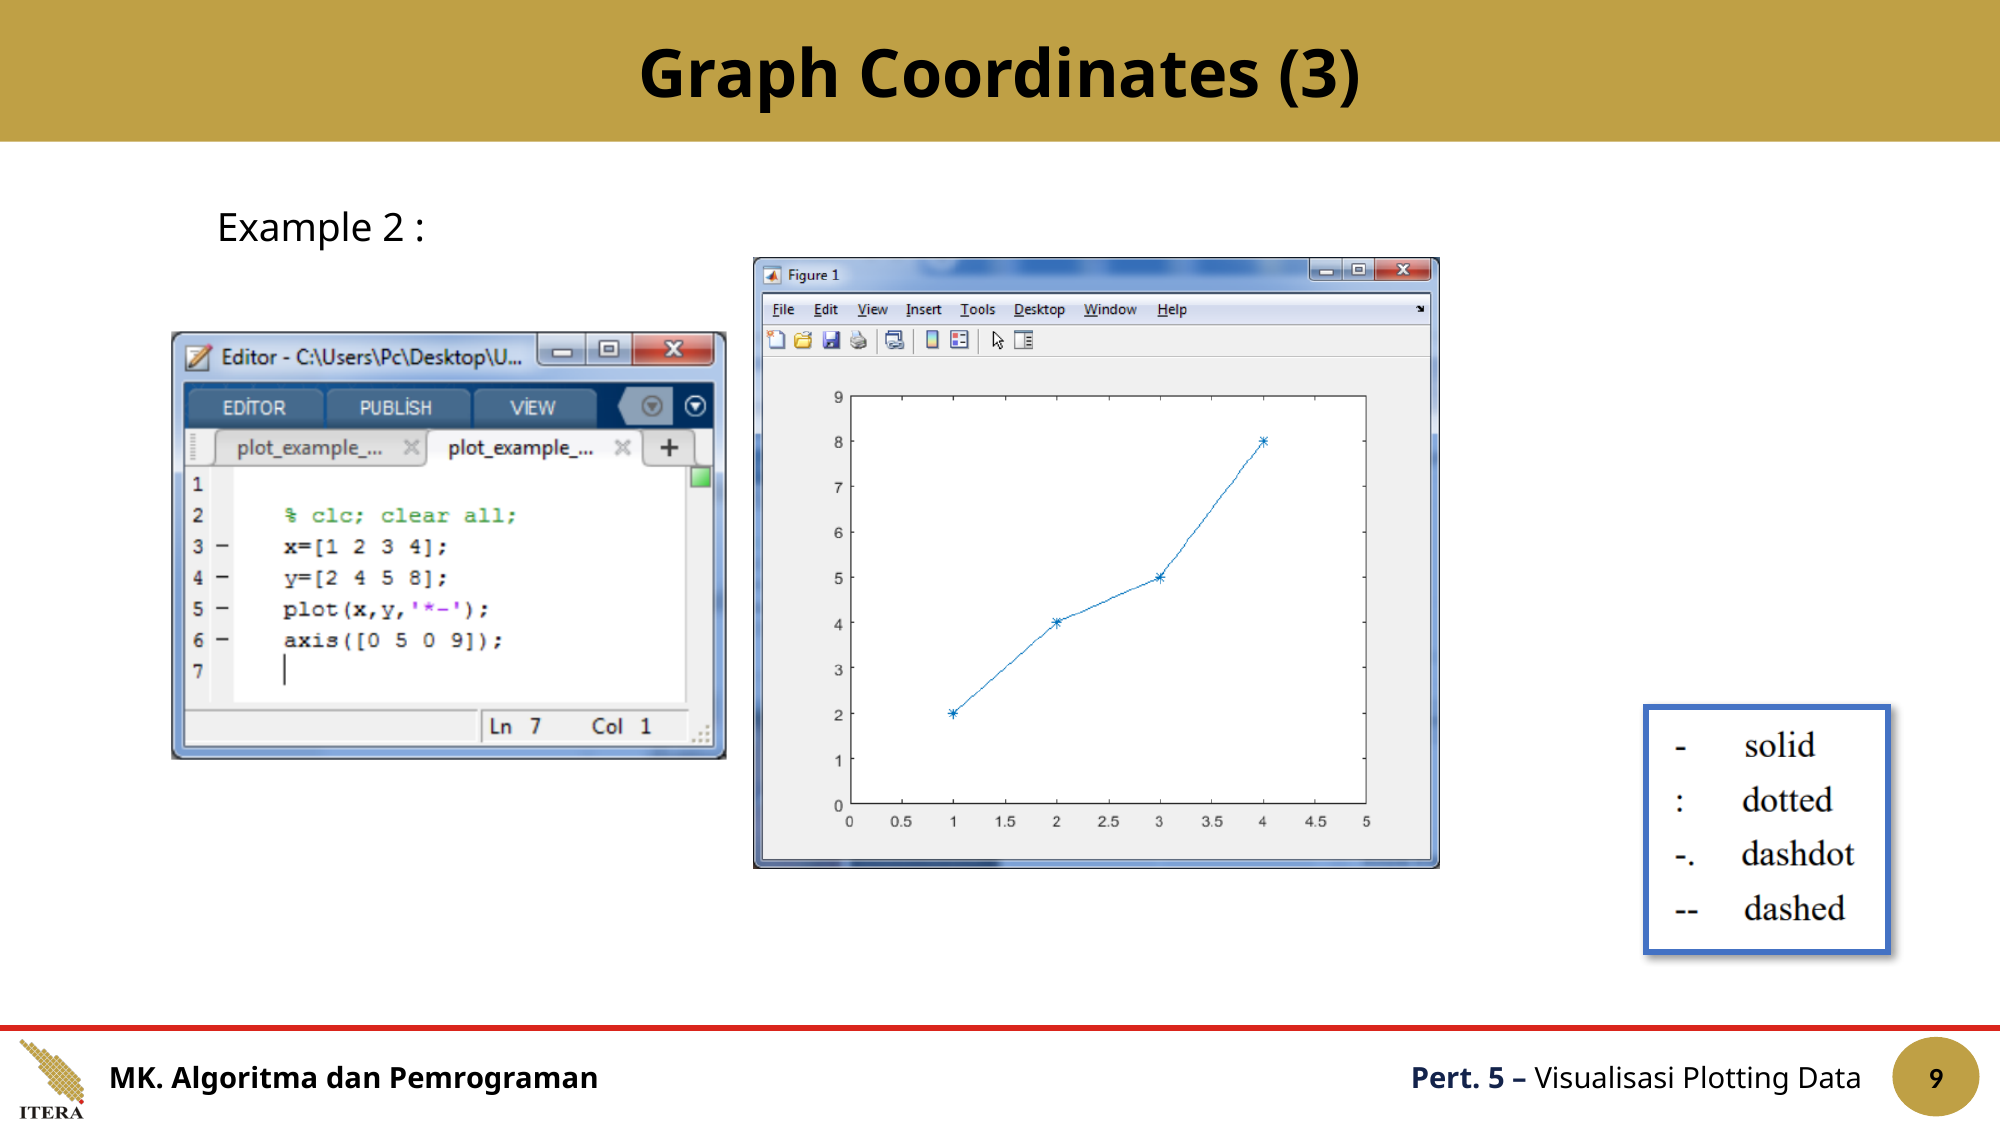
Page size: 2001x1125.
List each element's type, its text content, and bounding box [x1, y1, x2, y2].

text_box Example 2 : [178, 179, 654, 250]
text_box Pert. 5 – Visualisasi Plotting Data [977, 1036, 1885, 1117]
picture [749, 254, 1443, 871]
picture [1648, 709, 1885, 950]
text_box 9 [1891, 1035, 1981, 1118]
text_box MK. Algoritma dan Pemrograman [94, 1036, 888, 1117]
picture [9, 1036, 94, 1122]
text_box Graph Coordinates (3) [59, 31, 1941, 111]
text_box [0, 0, 2000, 143]
picture [168, 326, 731, 763]
